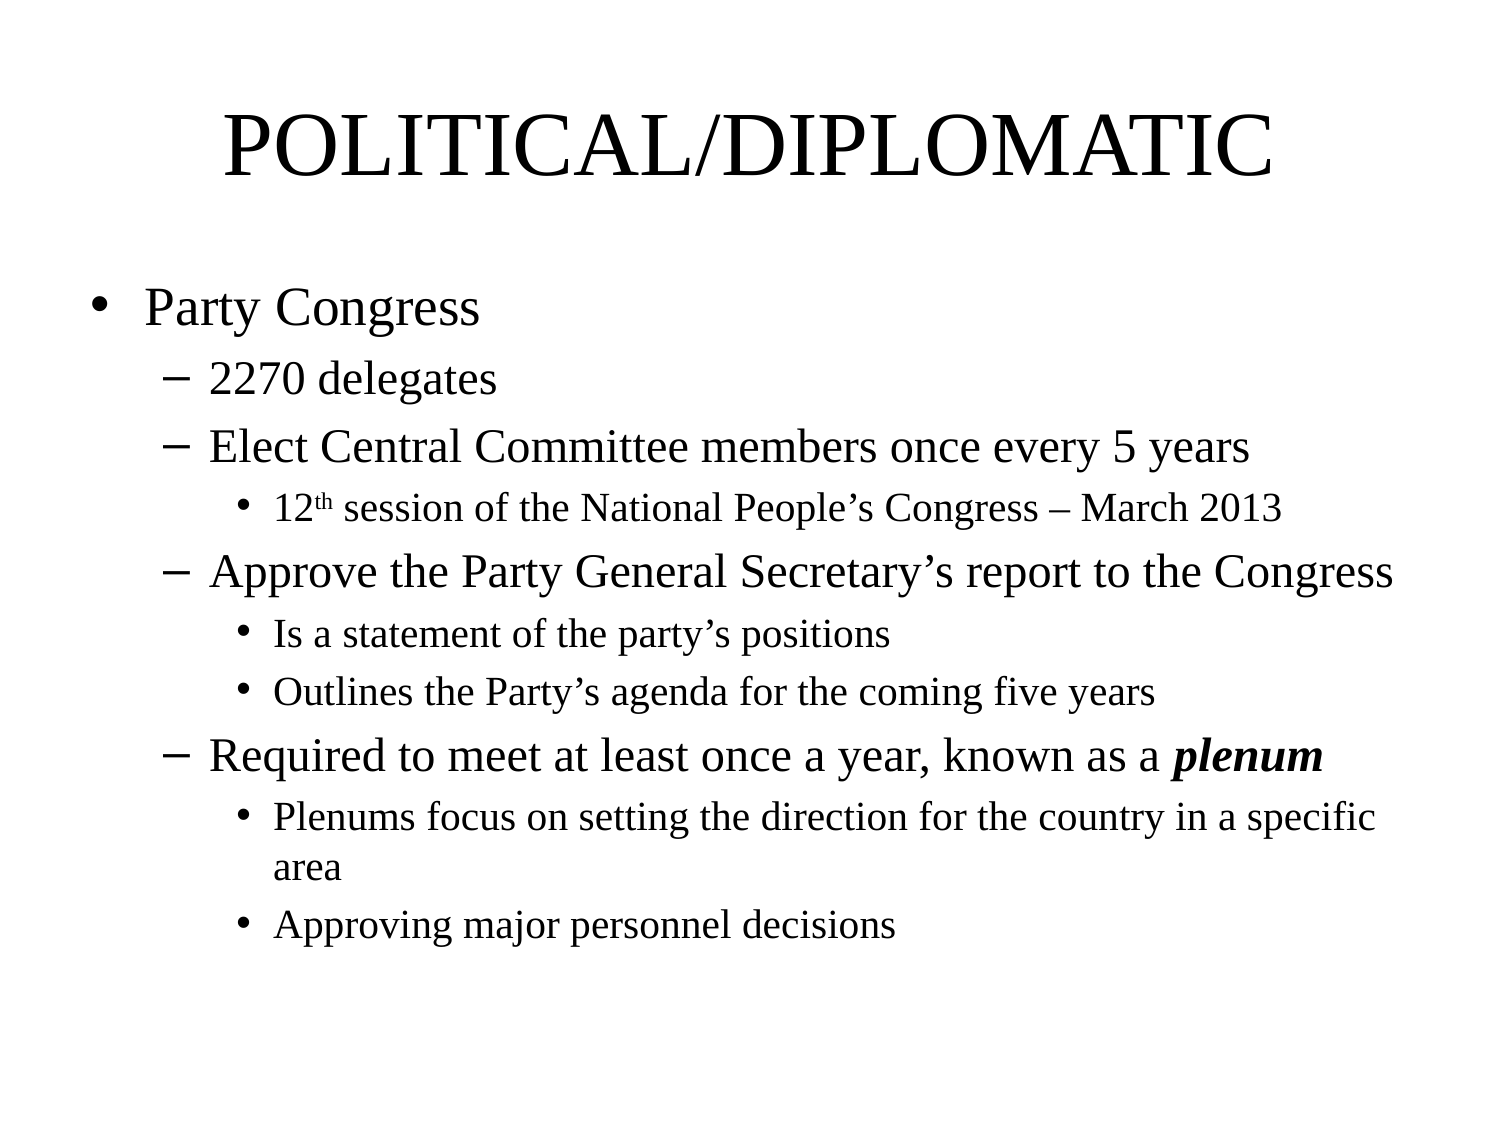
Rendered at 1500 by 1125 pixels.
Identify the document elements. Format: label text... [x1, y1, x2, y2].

title POLITICAL/DIPLOMATIC [75, 45, 1425, 233]
list Party Congress 2270 delegates Elect Central Committee members once every 5 years 12th session of the National People’s Congress – March 2013 Approve the Party General Secretary’s report to the Congress Is a statement of the party’s positions Outlines the Party’s agenda for the coming five years Required to meet at least once a year, known as a plenum Plenums focus on setting the direction for the country in a specific area Approving major personnel decisions [75, 262, 1425, 1005]
